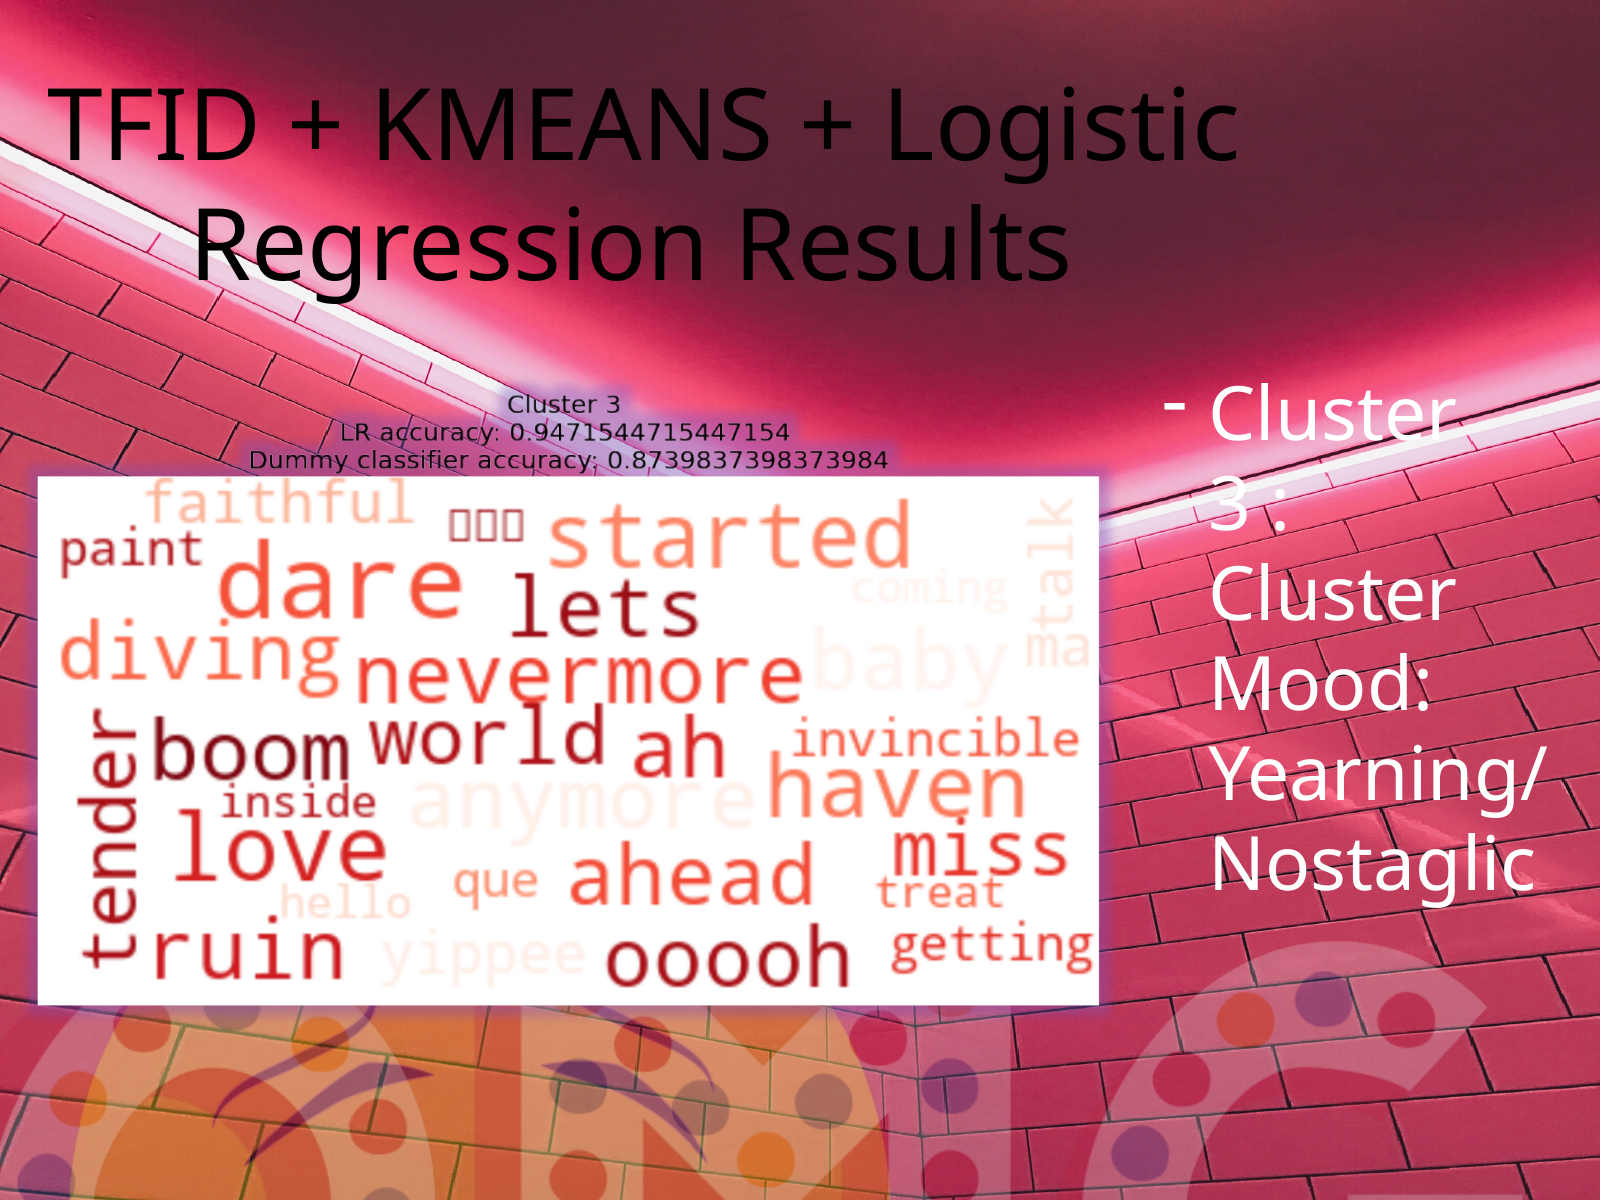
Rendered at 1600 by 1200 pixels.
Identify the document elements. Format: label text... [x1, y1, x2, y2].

picture [0, 0, 1600, 1200]
text_box Cluster 3 : Cluster Mood: Yearning/ Nostaglic [1147, 357, 1566, 913]
text_box TFID + KMEANS + Logistic Regression Results [0, 53, 1297, 308]
